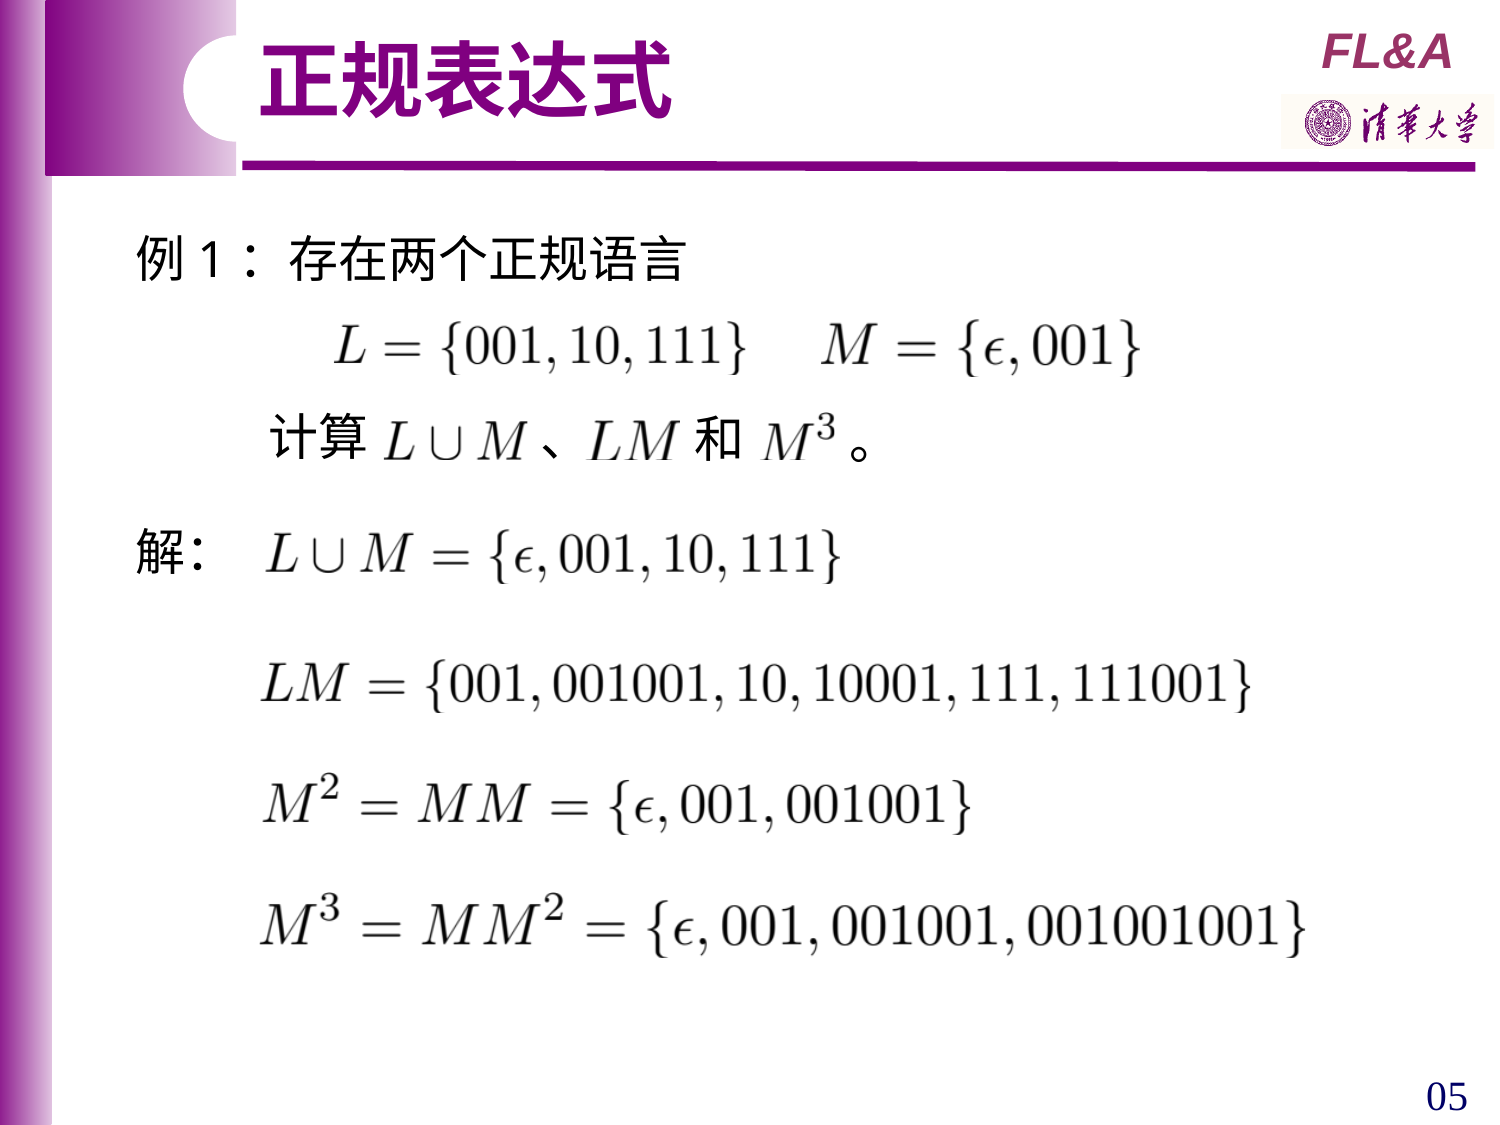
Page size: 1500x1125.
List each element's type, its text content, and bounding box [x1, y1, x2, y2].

text_box 05 [1411, 1061, 1500, 1125]
text_box 计算 [253, 397, 419, 473]
text_box 正规表达式 [242, 32, 689, 137]
text_box 解： [120, 513, 750, 589]
picture [261, 771, 971, 835]
text_box 和 [679, 399, 739, 475]
picture [383, 420, 528, 460]
picture [259, 892, 1306, 958]
picture [333, 319, 746, 375]
picture [759, 411, 835, 460]
text_box 、 [525, 399, 585, 474]
picture [1281, 94, 1495, 149]
picture [584, 420, 681, 460]
picture [820, 318, 1141, 377]
text_box 。 [834, 402, 894, 477]
text_box 例1：存在两个正规语言 [120, 219, 750, 295]
picture [264, 528, 841, 584]
picture [259, 657, 1251, 713]
